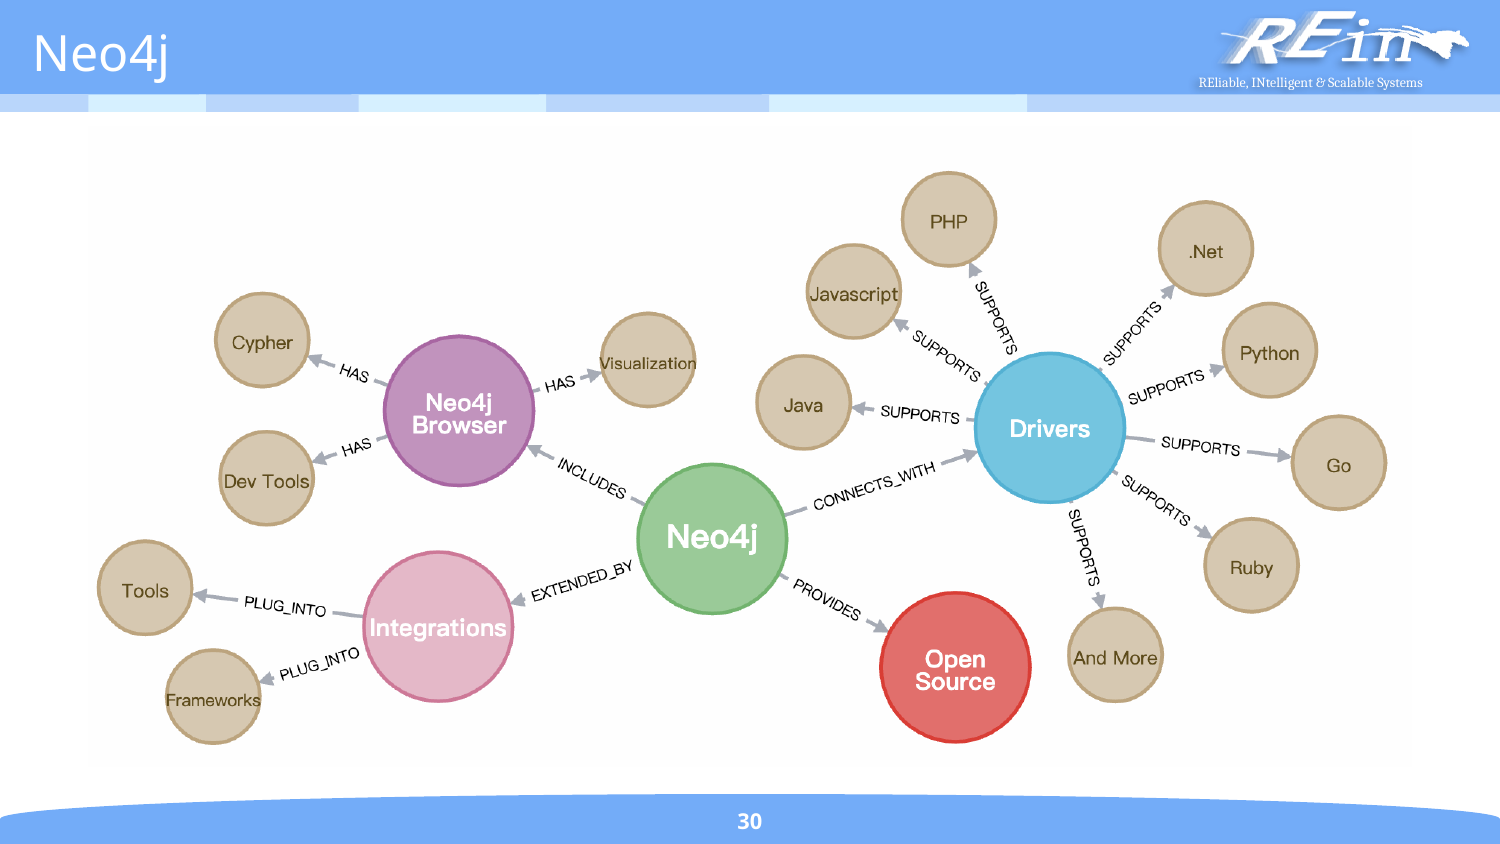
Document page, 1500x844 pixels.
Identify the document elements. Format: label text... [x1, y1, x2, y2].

slide_number 30 [667, 802, 833, 842]
title Neo4j [17, 17, 1136, 86]
picture [88, 126, 1412, 767]
